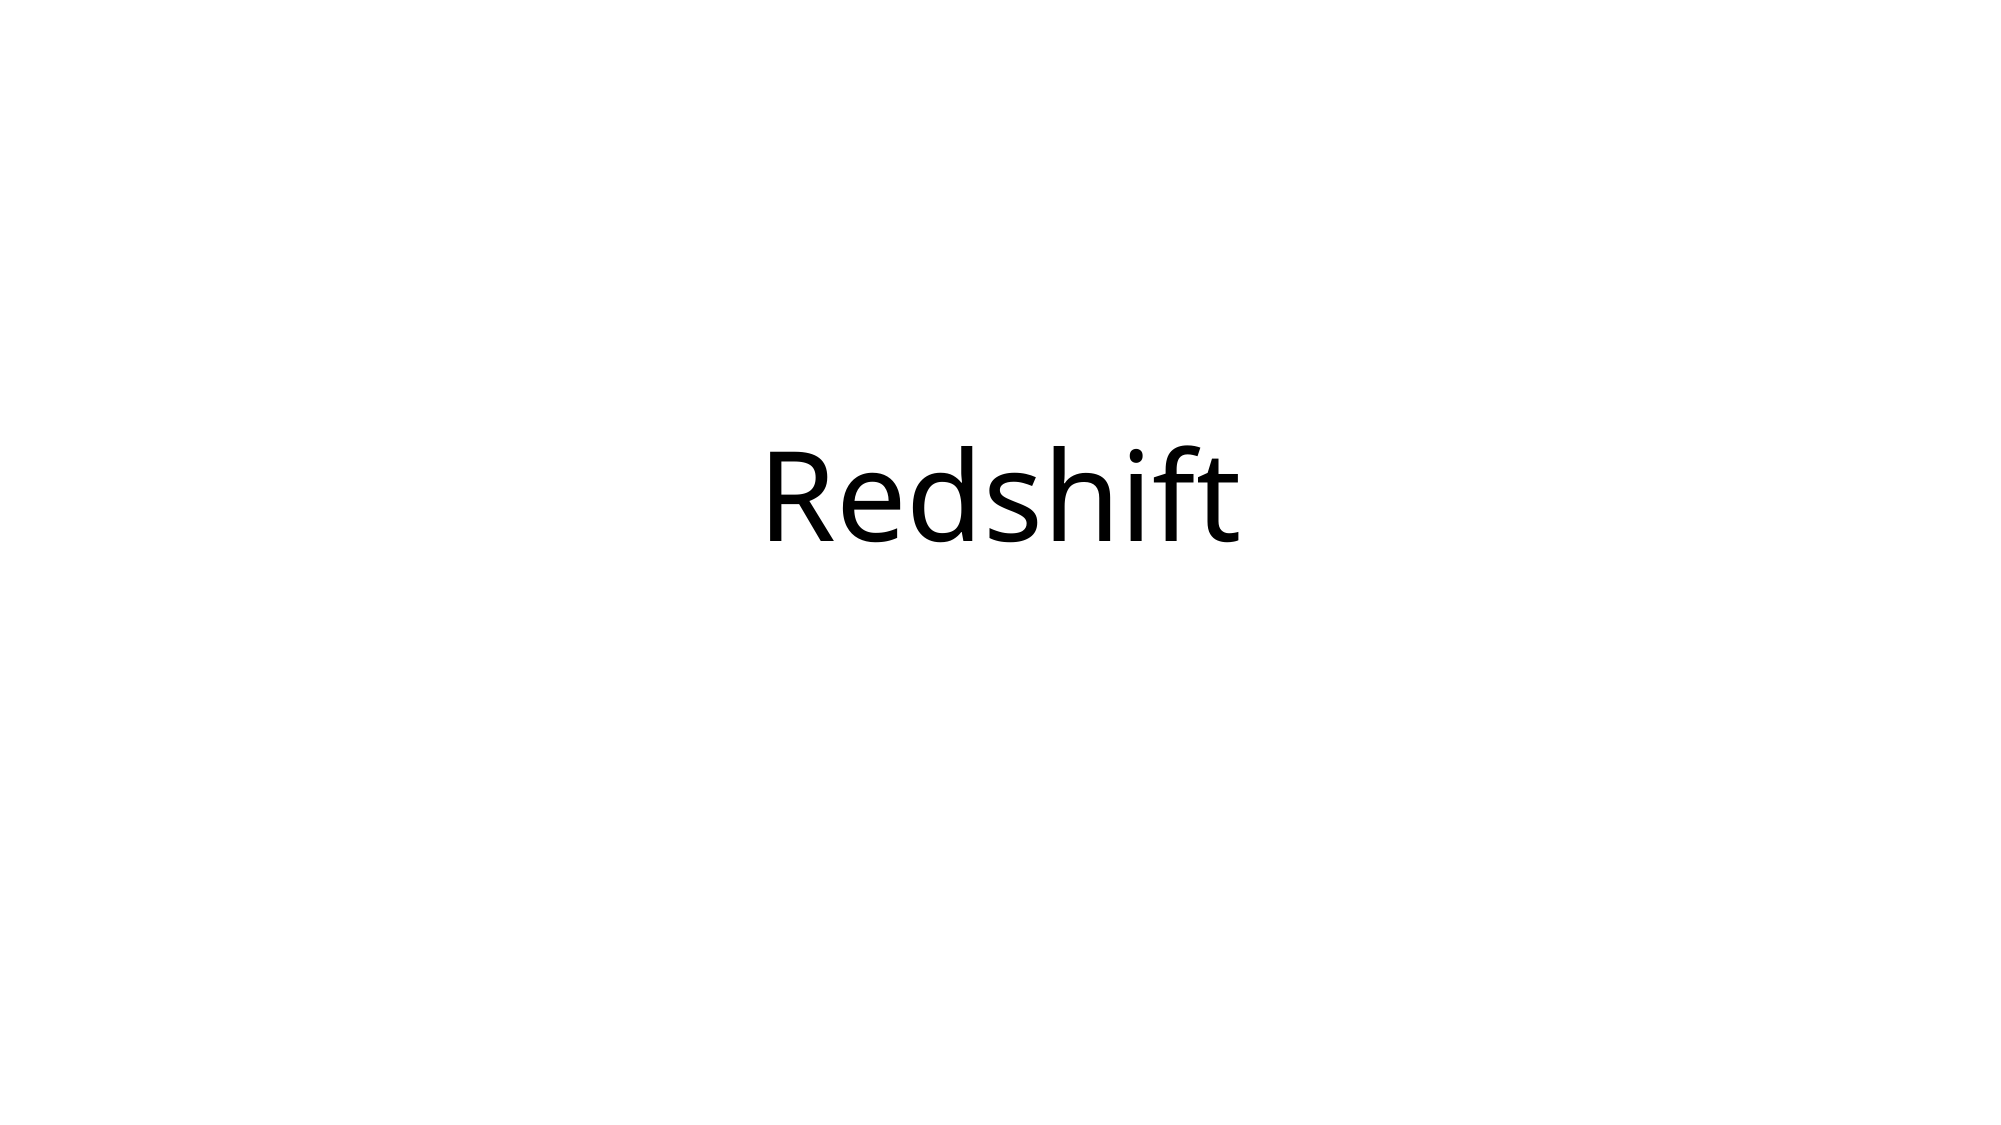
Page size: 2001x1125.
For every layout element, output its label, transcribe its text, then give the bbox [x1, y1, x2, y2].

title Redshift [249, 184, 1750, 576]
